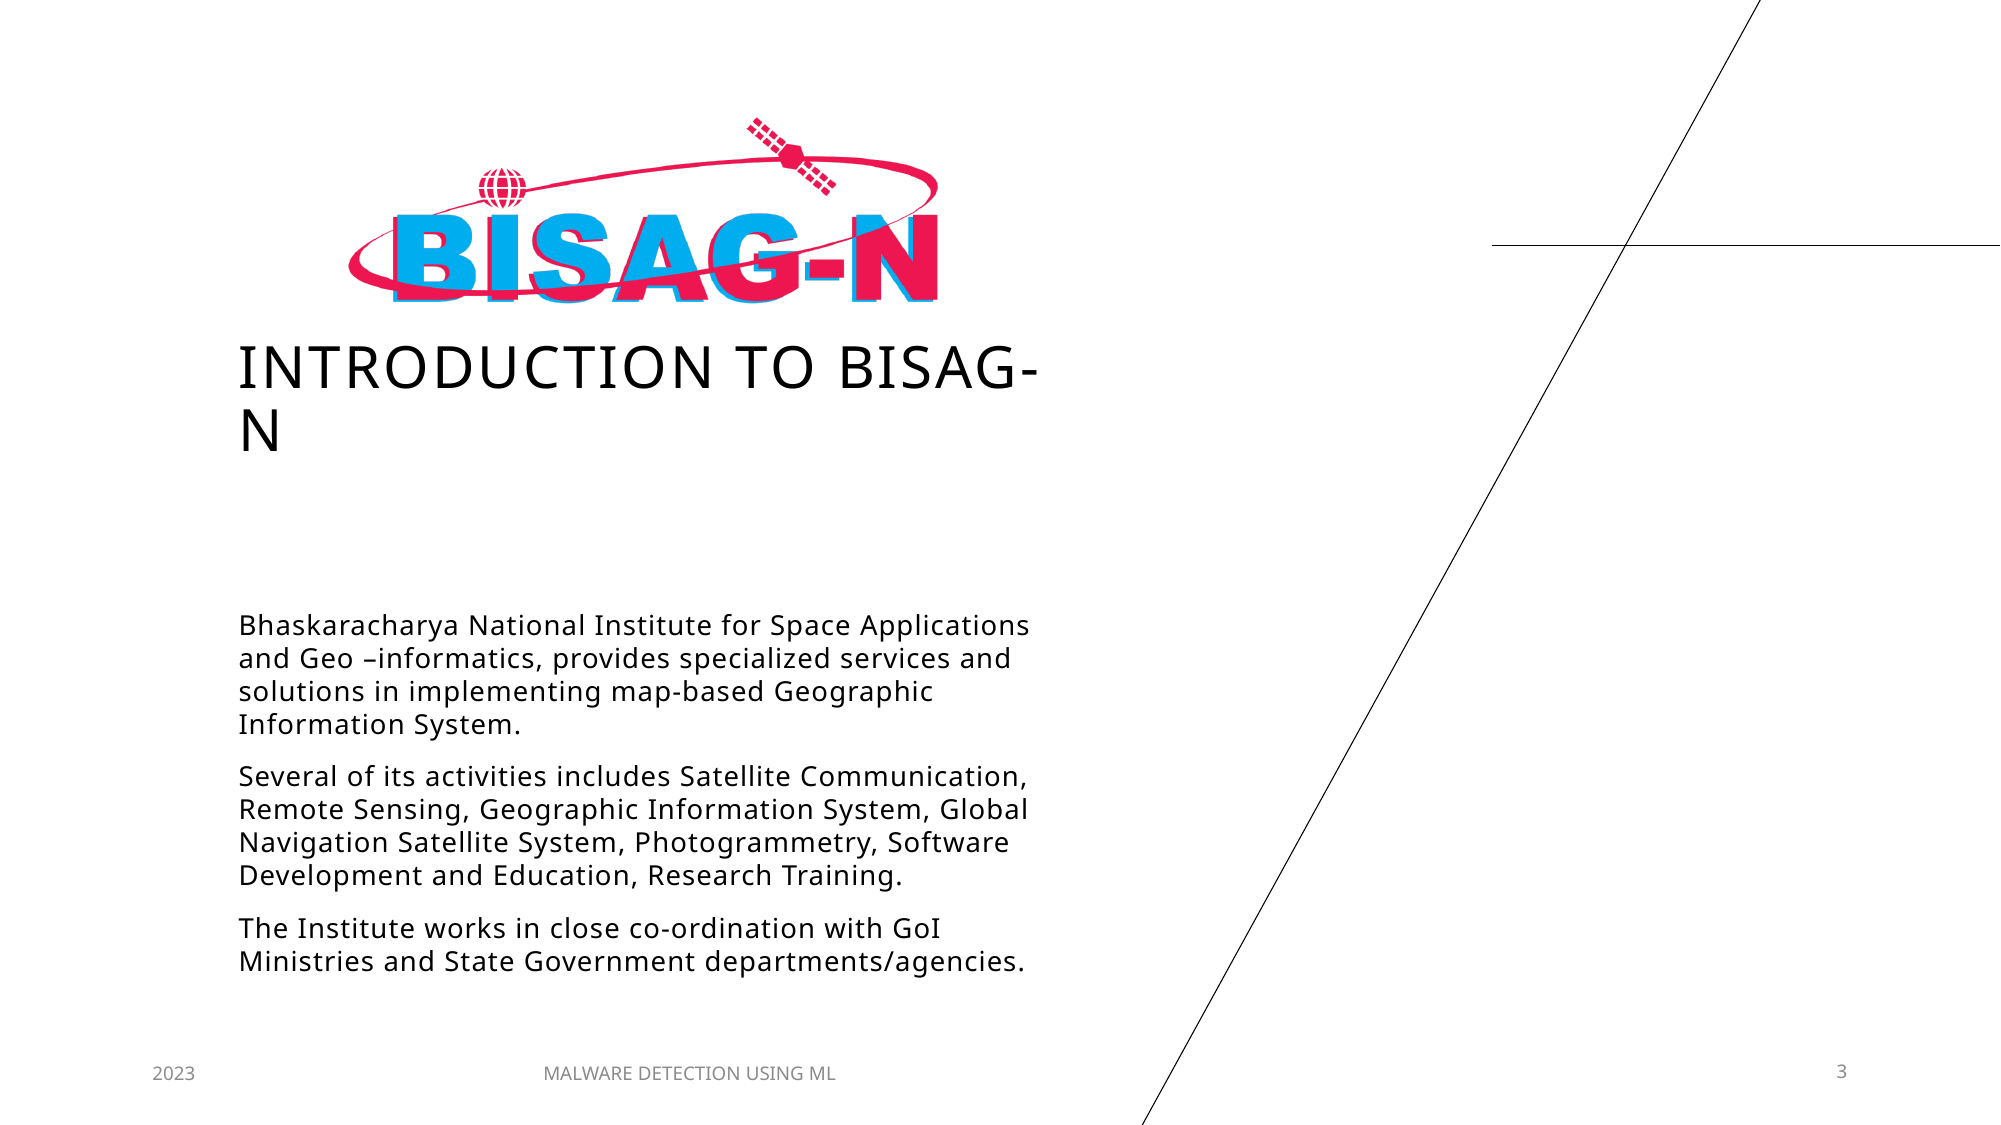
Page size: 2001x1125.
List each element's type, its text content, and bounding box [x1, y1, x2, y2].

slide_number 3 [1412, 1042, 1863, 1103]
picture [348, 97, 938, 322]
title INTRODUCTION TO BISAG-N [223, 274, 1062, 472]
footer MALWARE DETECTION USING ML [404, 1042, 975, 1103]
slide_number 2023 [137, 1042, 338, 1103]
list Bhaskaracharya National Institute for Space Applications and Geo –informatics, provides specialized services and solutions in implementing map-based Geographic Information System. Several of its activities includes Satellite Communication, Remote Sensing, Geographic Information System, Global Navigation Satellite System, Photogrammetry, Software Development and Education, Research Training. The Institute works in close co-ordination with GoI Ministries and State Government departments/agencies. [223, 600, 1062, 1027]
